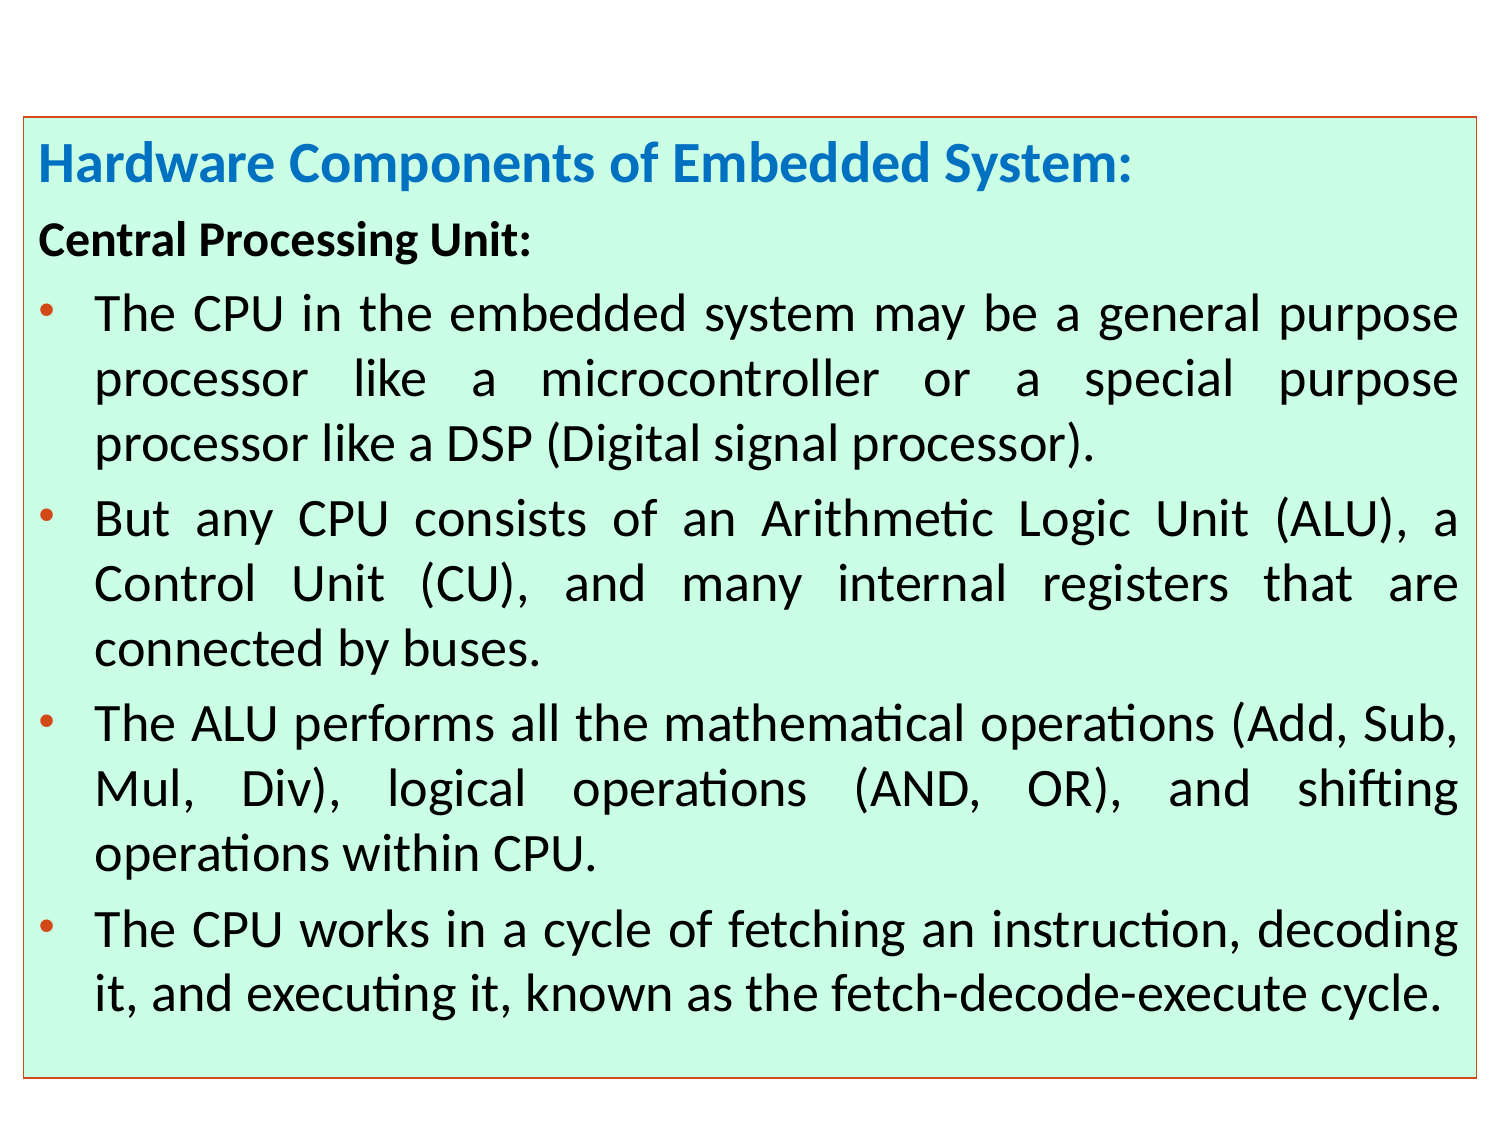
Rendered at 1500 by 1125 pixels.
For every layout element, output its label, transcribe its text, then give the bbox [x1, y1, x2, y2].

list Hardware Components of Embedded System: Central Processing Unit: The CPU in the embedded system may be a general purpose processor like a microcontroller or a special purpose processor like a DSP (Digital signal processor). But any CPU consists of an Arithmetic Logic Unit (ALU), a Control Unit (CU), and many internal registers that are connected by buses. The ALU performs all the mathematical operations (Add, Sub, Mul, Div), logical operations (AND, OR), and shifting operations within CPU. The CPU works in a cycle of fetching an instruction, decoding it, and executing it, known as the fetch-decode-execute cycle. [23, 116, 1477, 1079]
